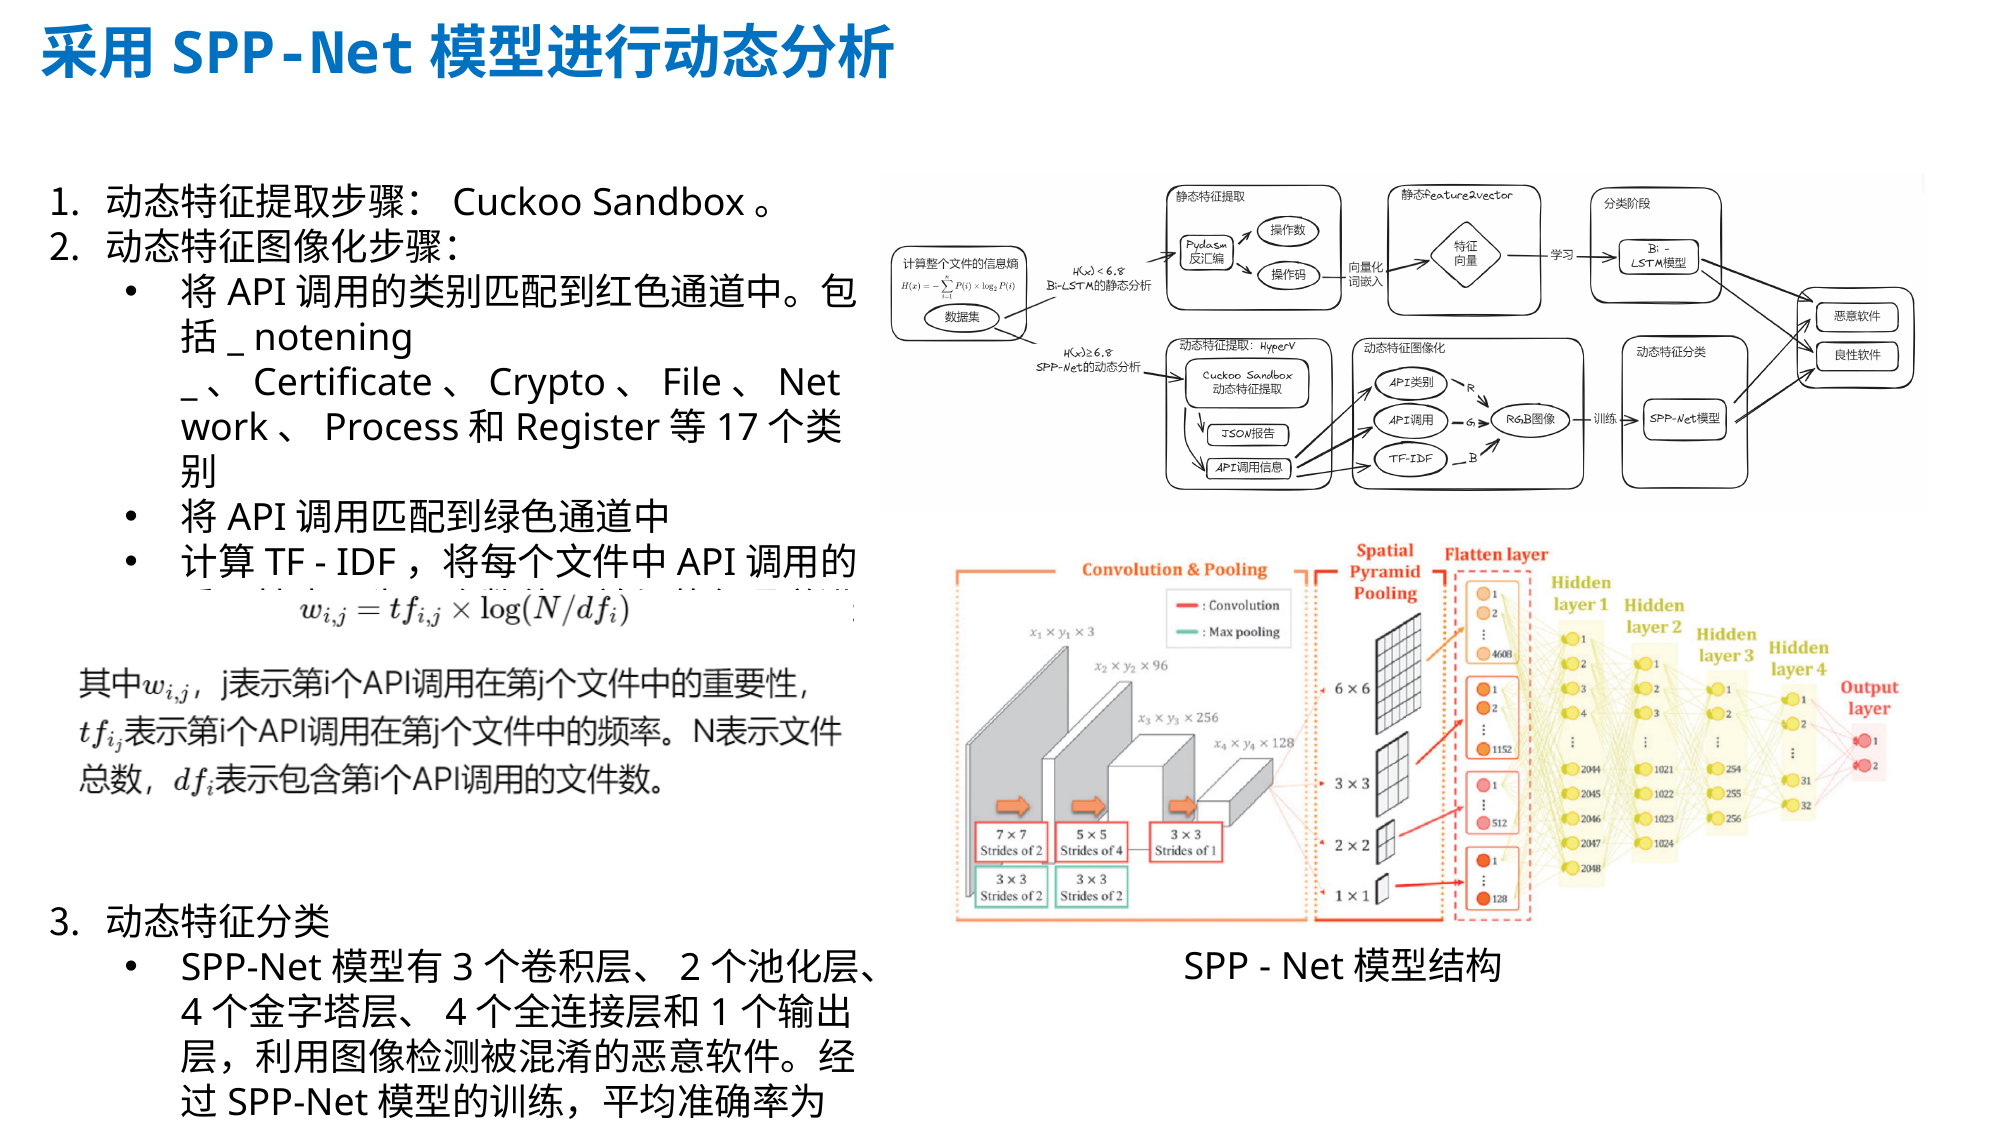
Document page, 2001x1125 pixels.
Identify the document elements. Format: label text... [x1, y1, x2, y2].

picture [906, 533, 1925, 935]
picture [879, 173, 1925, 512]
text_box 采用SPP-Net模型进行动态分析 [25, 0, 919, 109]
text_box 动态特征提取步骤：Cuckoo Sandbox。 动态特征图像化步骤： 将API调用的类别匹配到红色通道中。包括_ notening _、Certificate、Crypto、File、Network、Process和Register等17个类别 将API调用匹配到绿色通道中 计算TF - IDF，将每个文件中API调用的重要性表示为一个数值，并与蓝色通道进行匹配。 动态特征分类 SPP-Net模型有3个卷积层、2个池化层、4个金字塔层、4个全连接层和1个输出层，利用图像检测被混淆的恶意软件。经过SPP-Net模型的训练，平均准确率为91.23% [34, 170, 880, 1125]
picture [60, 590, 854, 805]
text_box SPP - Net模型结构 [1168, 934, 2000, 994]
